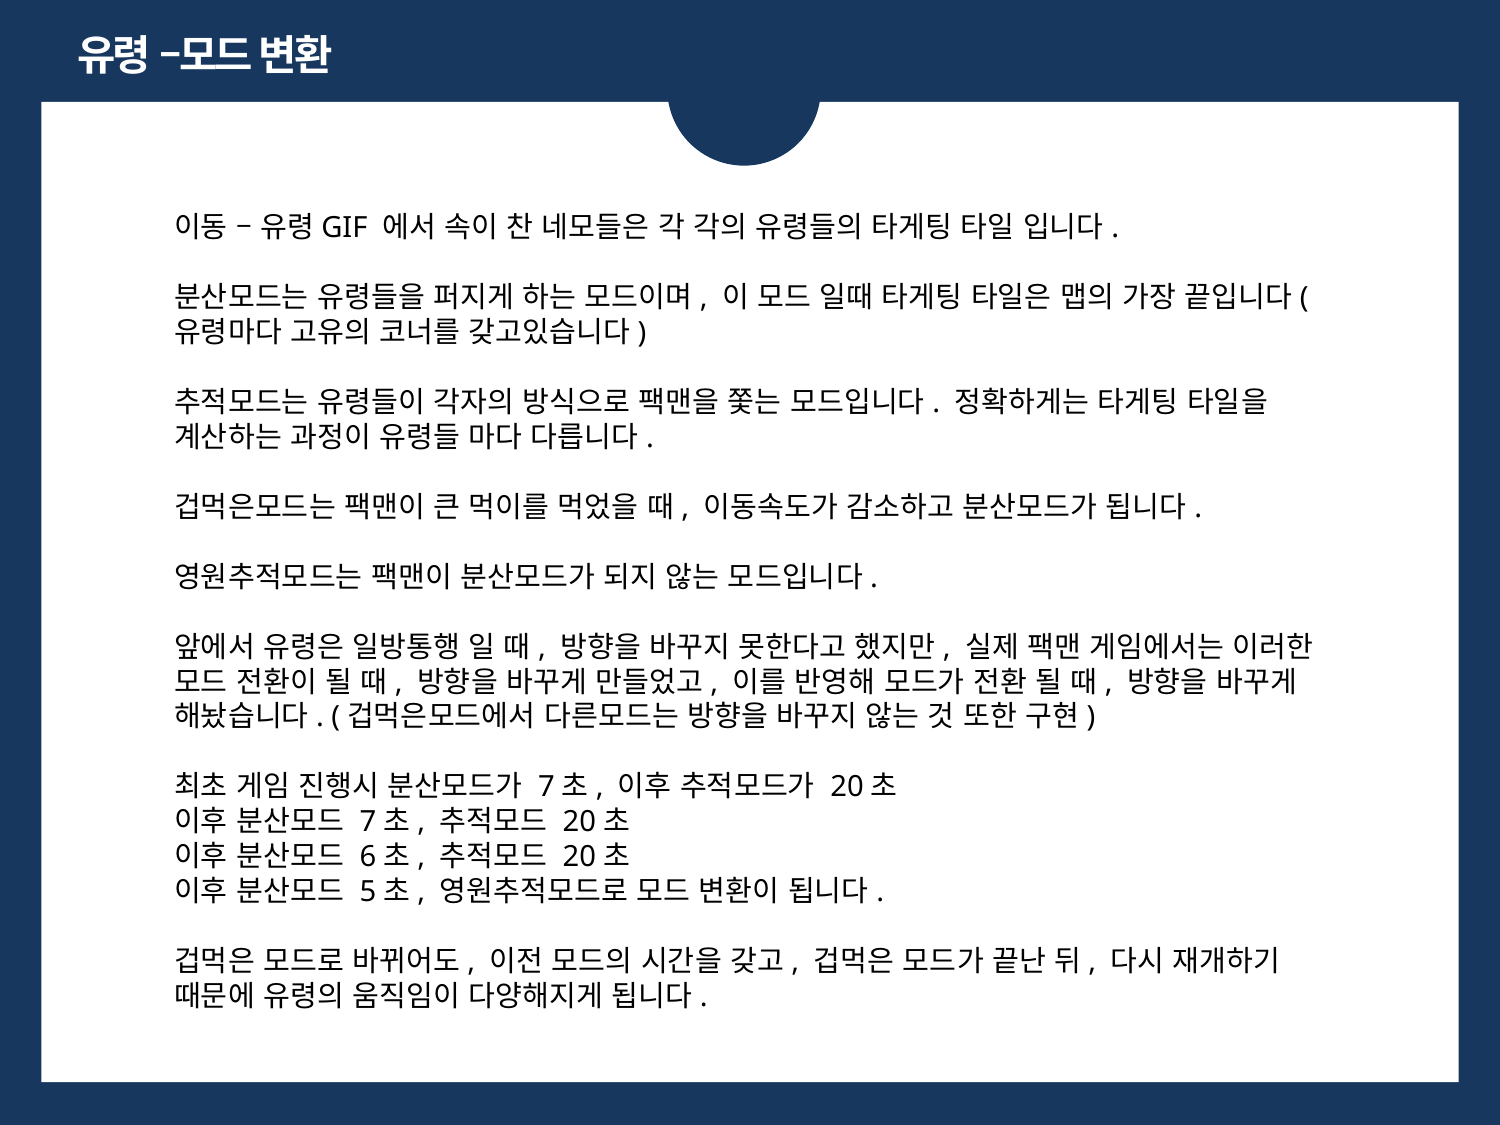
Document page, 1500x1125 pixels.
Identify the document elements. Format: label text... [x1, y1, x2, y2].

text_box [665, 10, 823, 168]
text_box 이동 – 유령GIF 에서 속이 찬 네모들은 각 각의 유령들의 타게팅 타일 입니다. 분산모드는 유령들을 퍼지게 하는 모드이며, 이 모드 일때 타게팅 타일은 맵의 가장 끝입니다(유령마다 고유의 코너를 갖고있습니다) 추적모드는 유령들이 각자의 방식으로 팩맨을 쫓는 모드입니다. 정확하게는 타게팅 타일을 계산하는 과정이 유령들 마다 다릅니다. 겁먹은모드는 팩맨이 큰 먹이를 먹었을 때, 이동속도가 감소하고 분산모드가 됩니다. 영원추적모드는 팩맨이 분산모드가 되지 않는 모드입니다. 앞에서 유령은 일방통행 일 때, 방향을 바꾸지 못한다고 했지만, 실제 팩맨 게임에서는 이러한 모드 전환이 될 때, 방향을 바꾸게 만들었고, 이를 반영해 모드가 전환 될 때, 방향을 바꾸게 해놨습니다. (겁먹은모드에서 다른모드는 방향을 바꾸지 않는 것 또한 구현) 최초 게임 진행시 분산모드가 7초, 이후 추적모드가 20초 이후 분산모드 7초, 추적모드 20초 이후 분산모드 6초, 추적모드 20초 이후 분산모드 5초, 영원추적모드로 모드 변환이 됩니다. 겁먹은 모드로 바뀌어도, 이전 모드의 시간을 갖고, 겁먹은 모드가 끝난 뒤, 다시 재개하기 때문에 유령의 움직임이 다양해지게 됩니다. [159, 200, 1365, 1125]
text_box 유령 –모드 변환 [40, 21, 467, 87]
text_box [39, 100, 1461, 1084]
